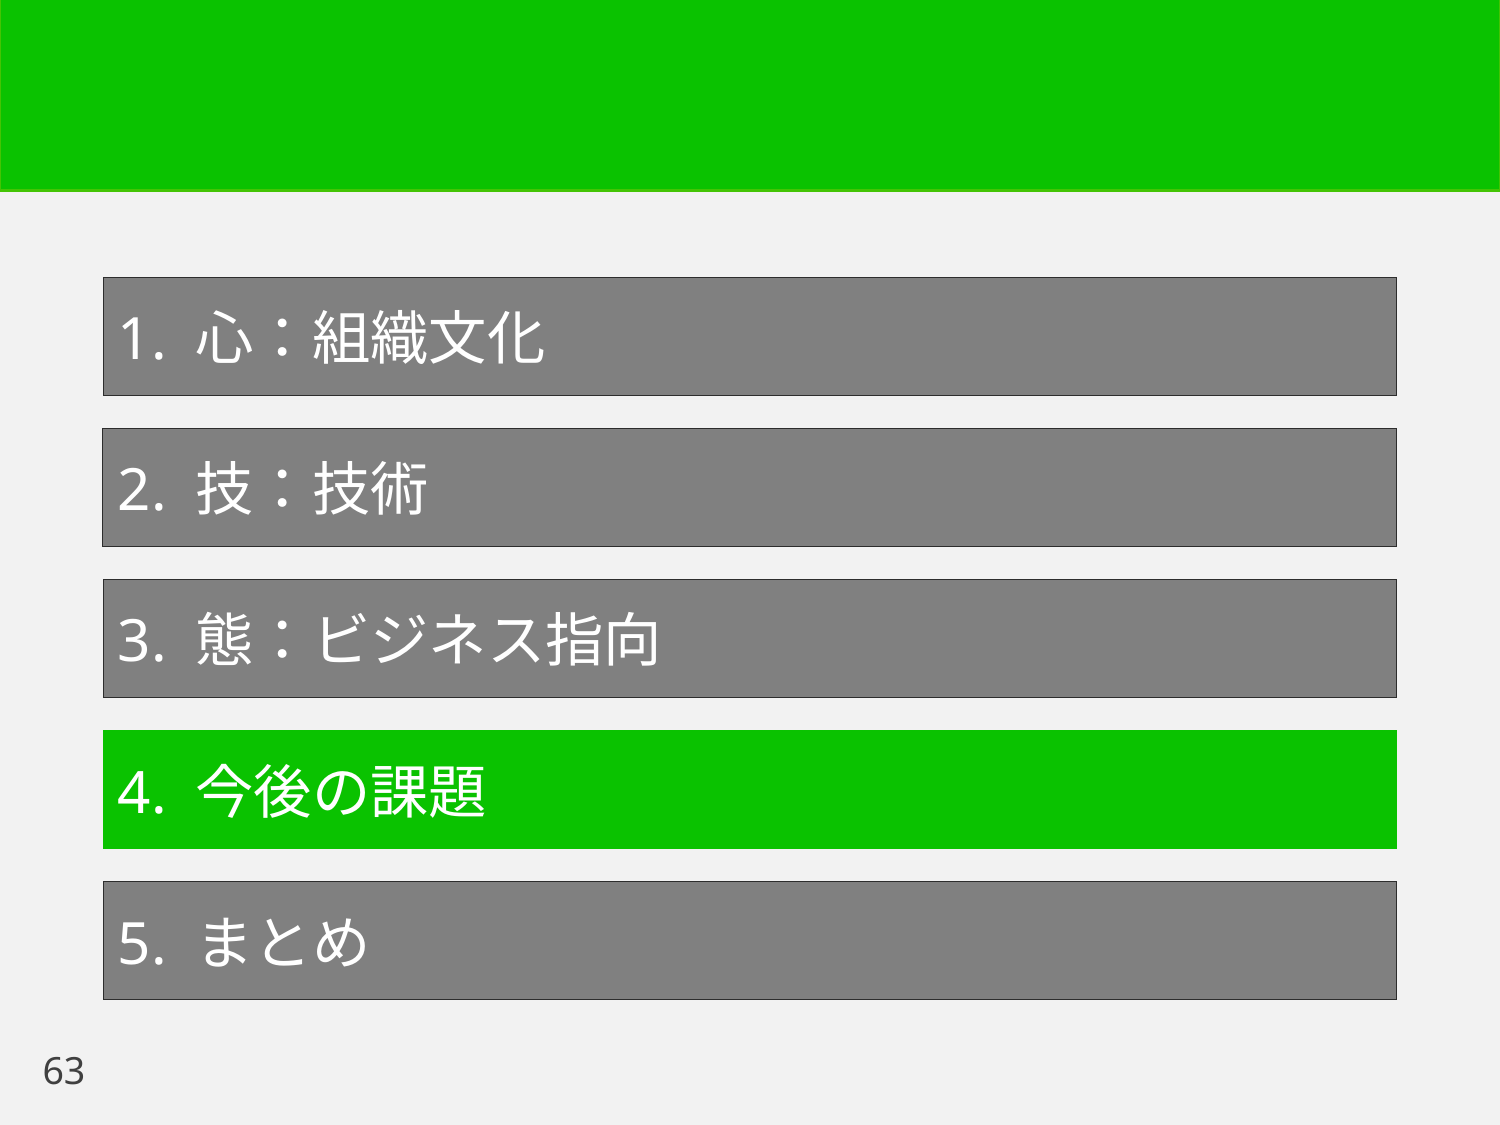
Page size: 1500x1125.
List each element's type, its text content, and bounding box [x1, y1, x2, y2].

slide_number 63 [27, 1042, 146, 1102]
text_box 1. 心：組織文化 [103, 277, 1397, 396]
text_box 2. 技：技術 [102, 428, 1397, 547]
text_box 5. まとめ [103, 881, 1397, 1000]
text_box 3. 態：ビジネス指向 [103, 579, 1397, 698]
text_box 4. 今後の課題 [103, 730, 1397, 849]
